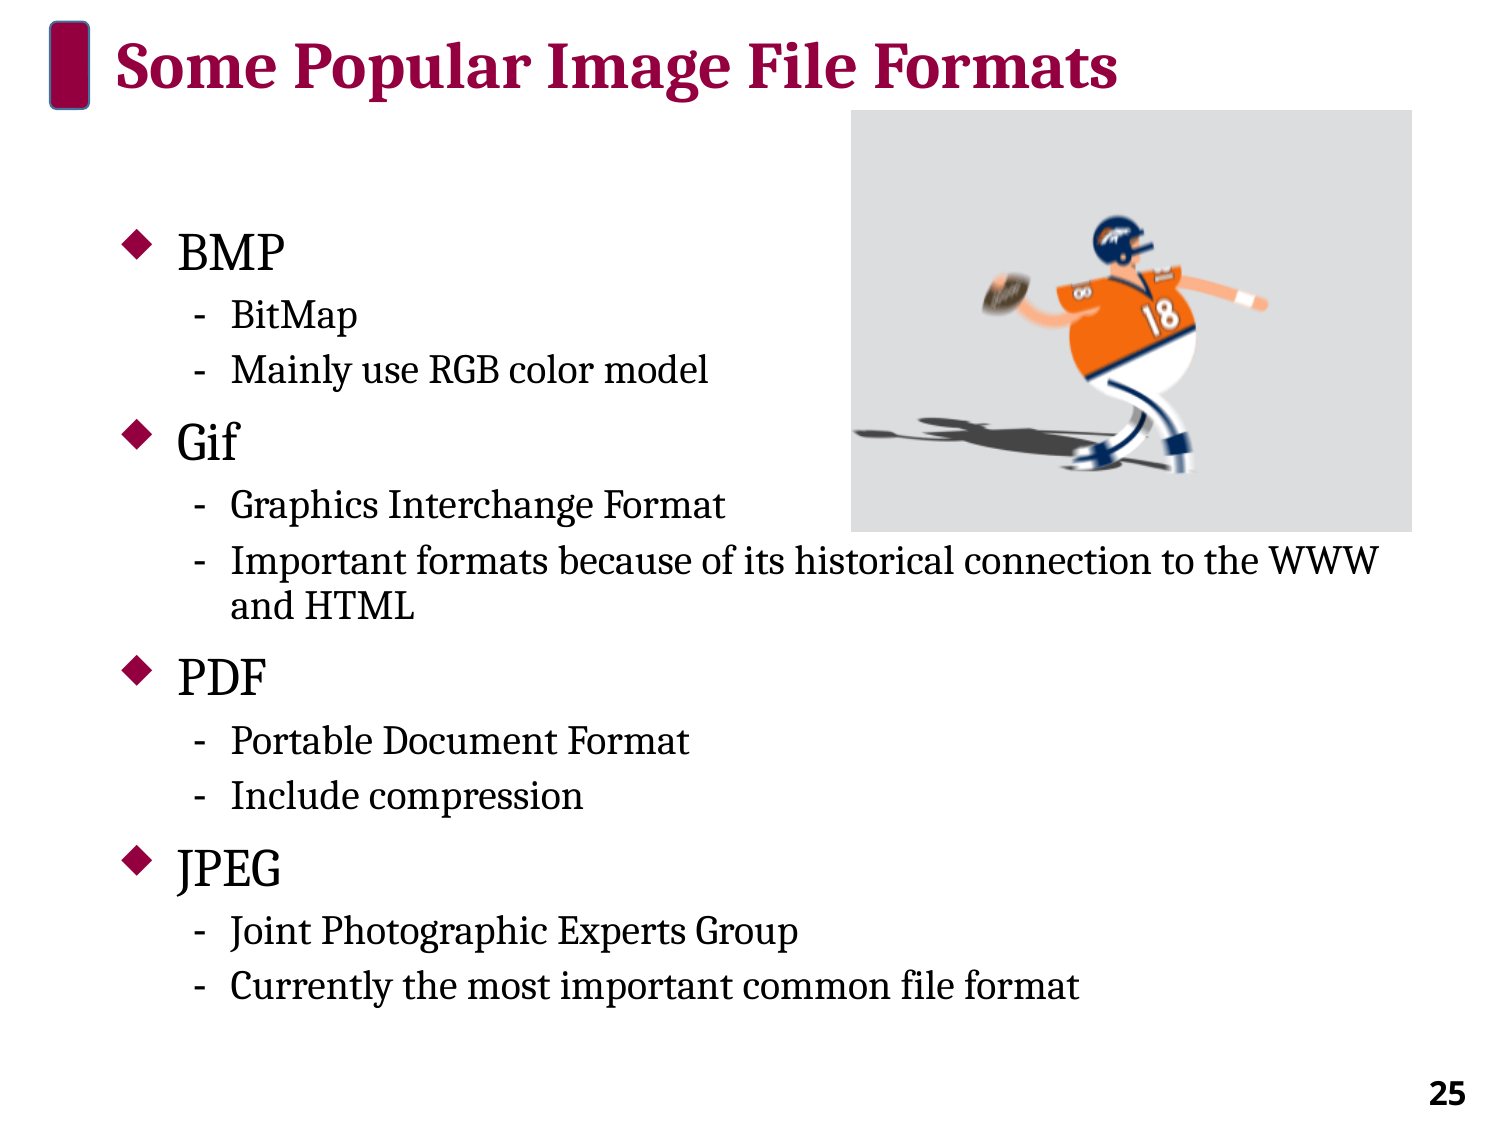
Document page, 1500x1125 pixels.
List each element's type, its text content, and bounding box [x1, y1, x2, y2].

picture [850, 110, 1412, 532]
slide_number 25 [1384, 1065, 1500, 1125]
title Some Popular Image File Formats [103, 23, 1397, 111]
list BMP BitMap Mainly use RGB color model Gif Graphics Interchange Format Important formats because of its historical connection to the WWW and HTML PDF Portable Document Format Include compression JPEG Joint Photographic Experts Group Currently the most important common file format [103, 216, 1397, 1017]
